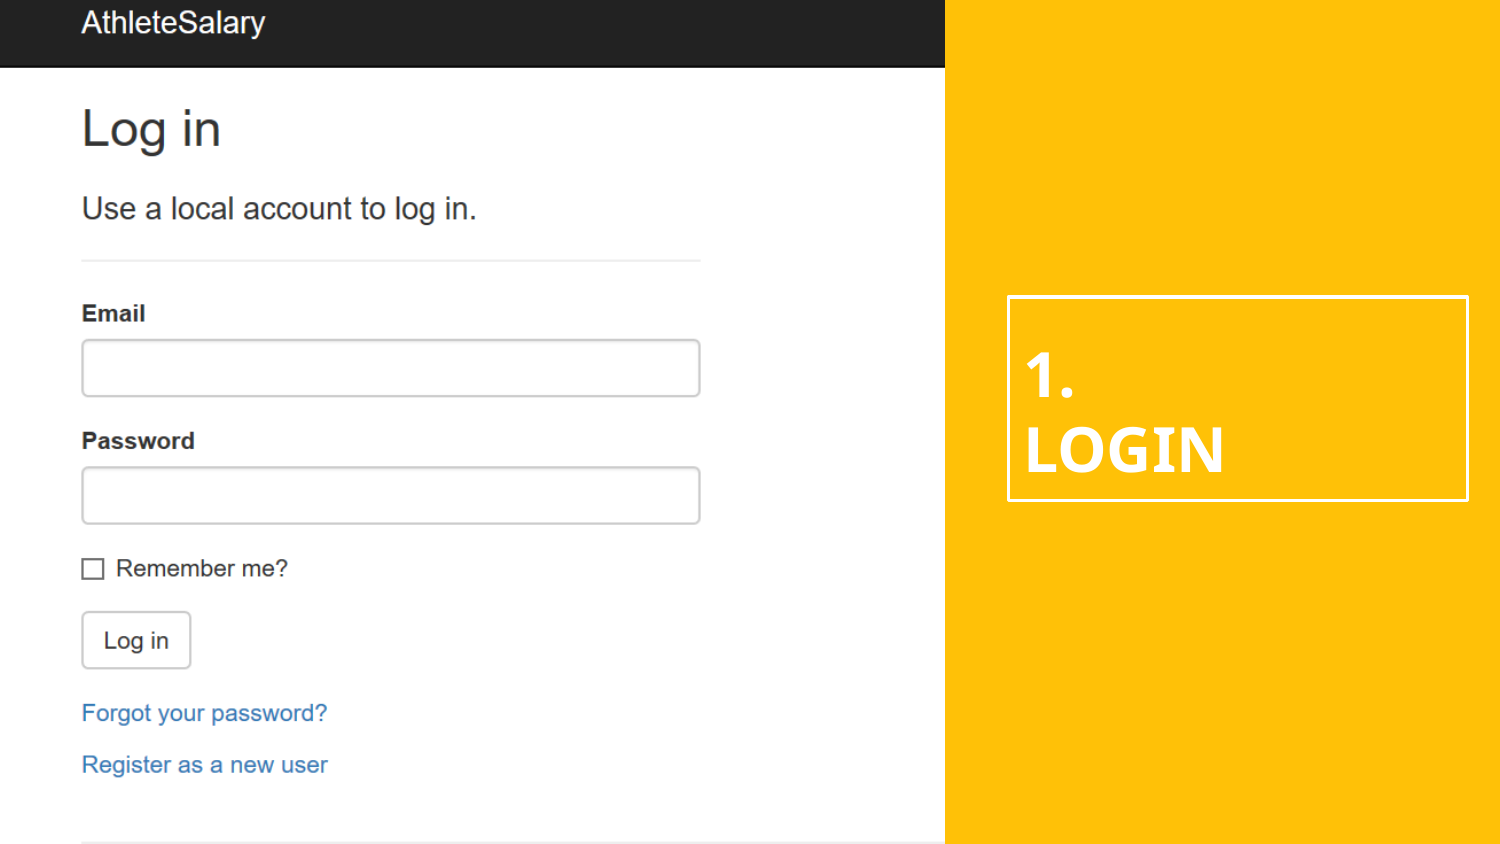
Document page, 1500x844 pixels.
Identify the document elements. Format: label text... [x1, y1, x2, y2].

title 1. LOGIN [1008, 296, 1468, 501]
picture [0, 0, 945, 844]
